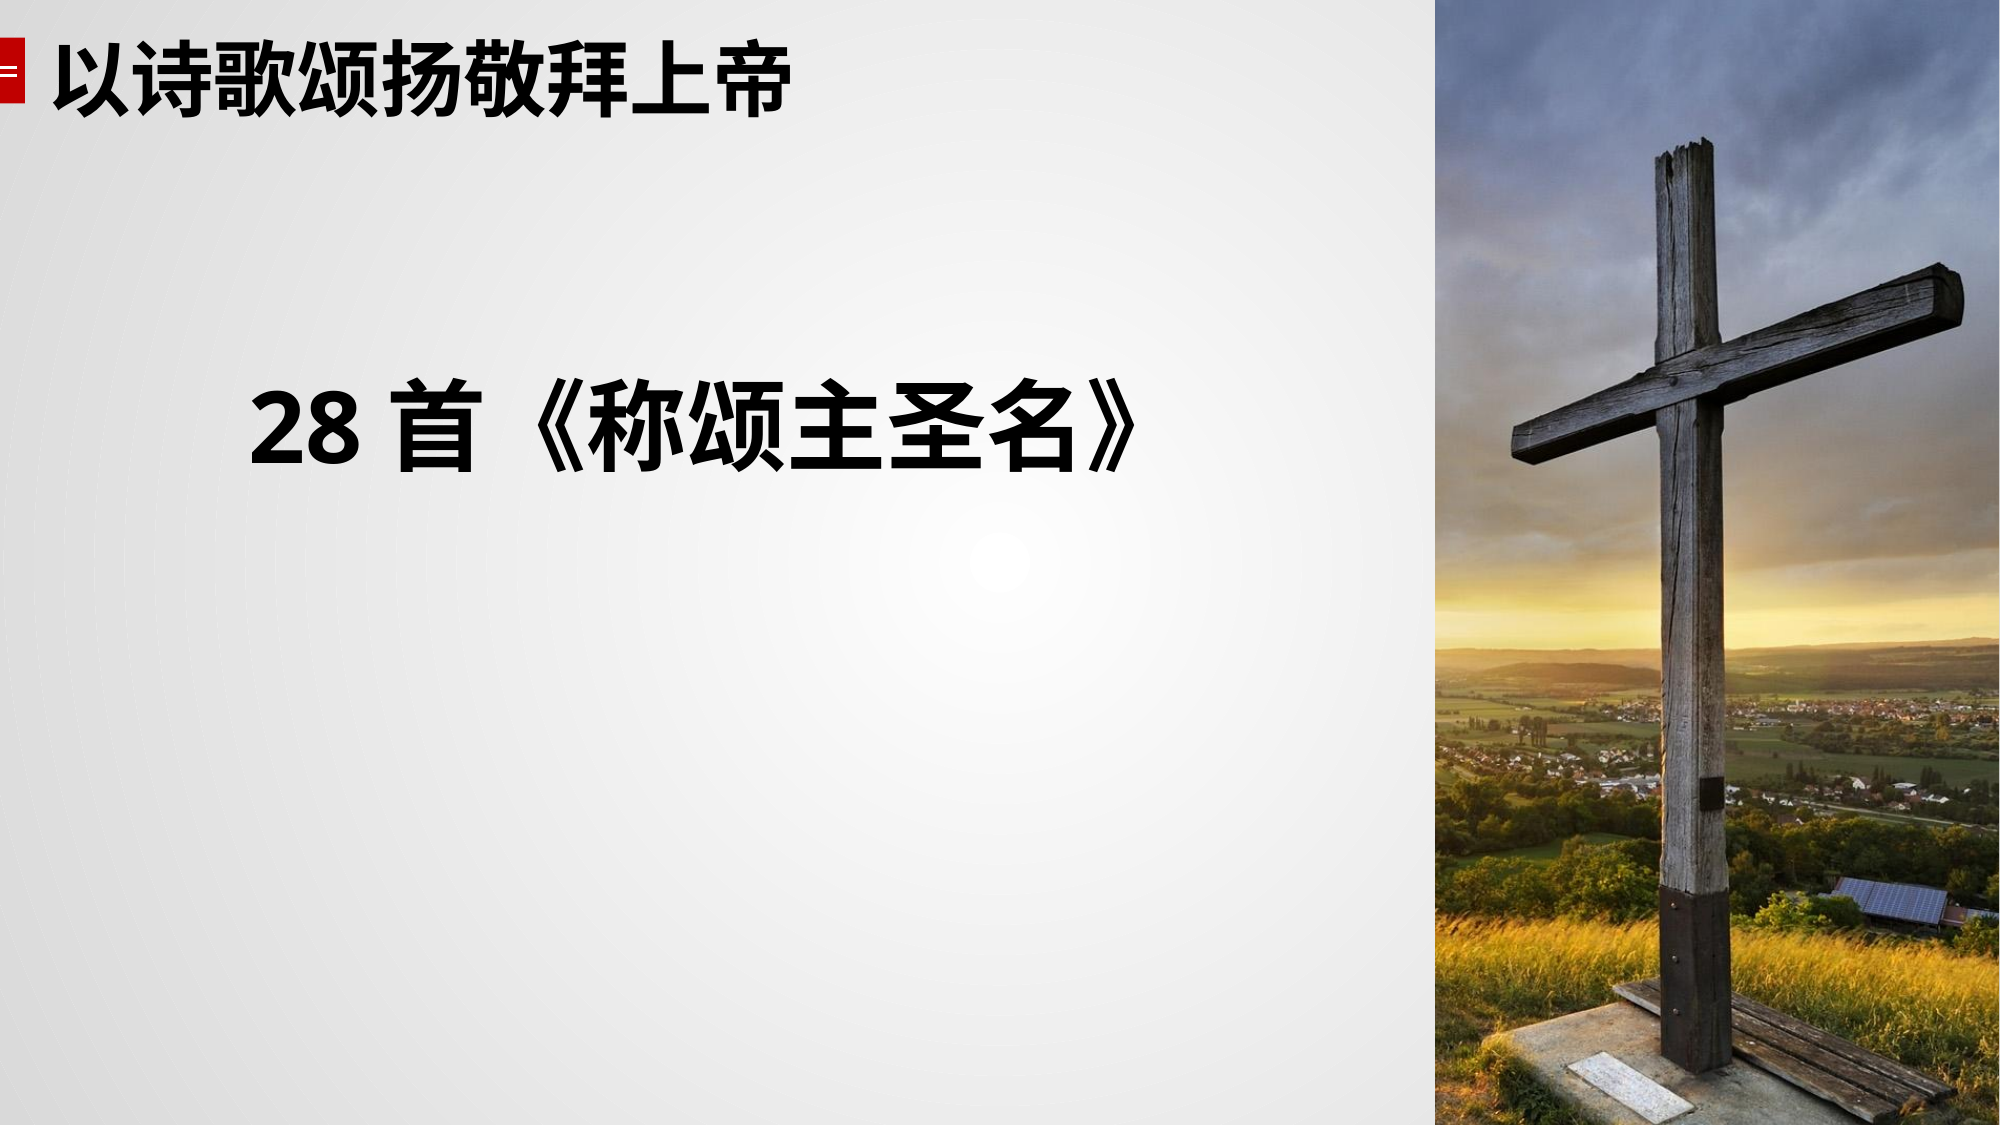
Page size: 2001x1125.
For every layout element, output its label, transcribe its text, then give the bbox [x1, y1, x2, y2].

picture [1435, 0, 2000, 1125]
list 28首《称颂主圣名》 [0, 355, 1435, 498]
list 以诗歌颂扬敬拜上帝 [0, 0, 1435, 155]
